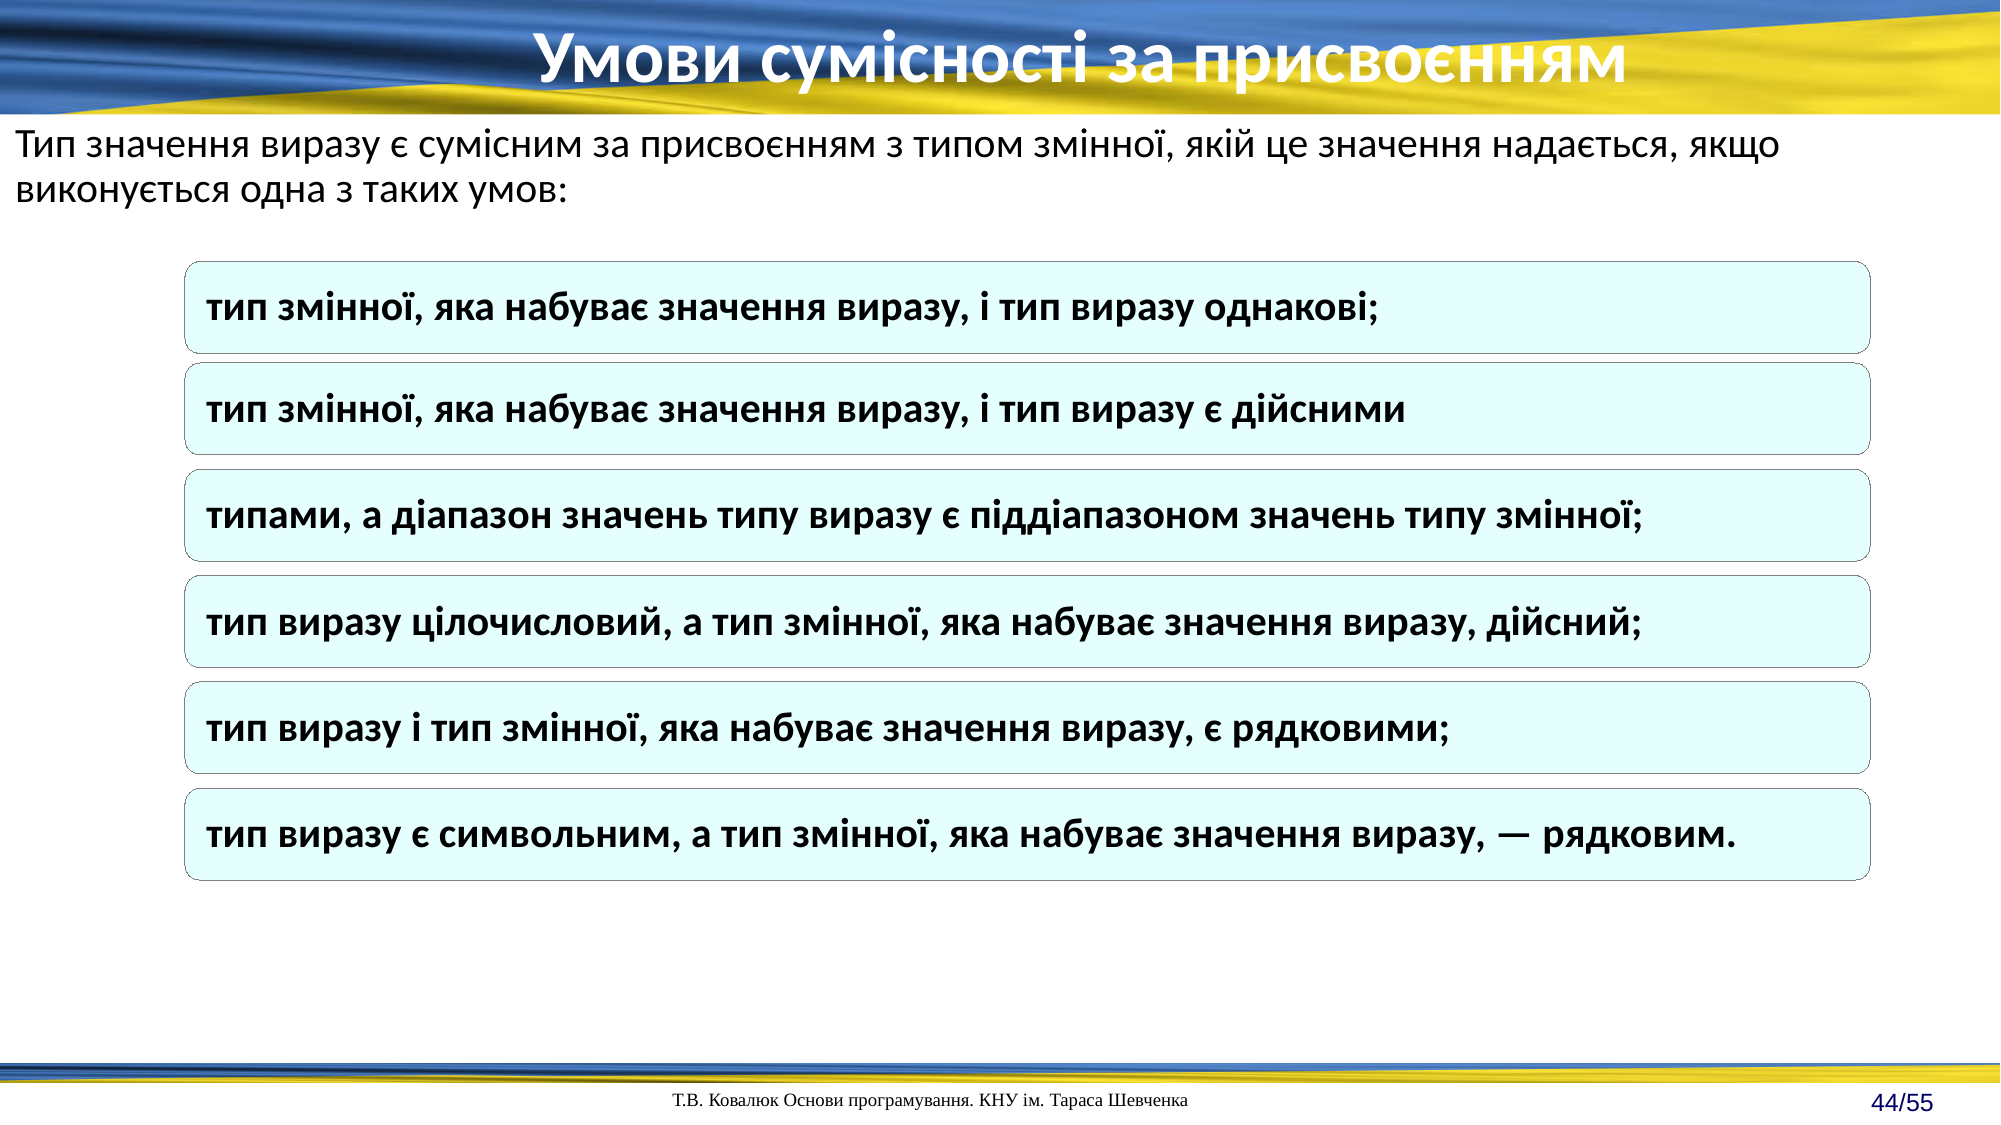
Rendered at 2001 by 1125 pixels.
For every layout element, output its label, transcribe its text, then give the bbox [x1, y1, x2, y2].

picture [0, 1063, 2000, 1083]
list Тип значення виразу є сумісним за присвоєнням з типом змінної, якій це значення надається, якщо виконується одна з таких умов: [0, 114, 2000, 258]
text_box Умови сумісності за присвоєнням [518, 0, 1645, 105]
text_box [184, 252, 1871, 884]
picture [0, 0, 2000, 114]
